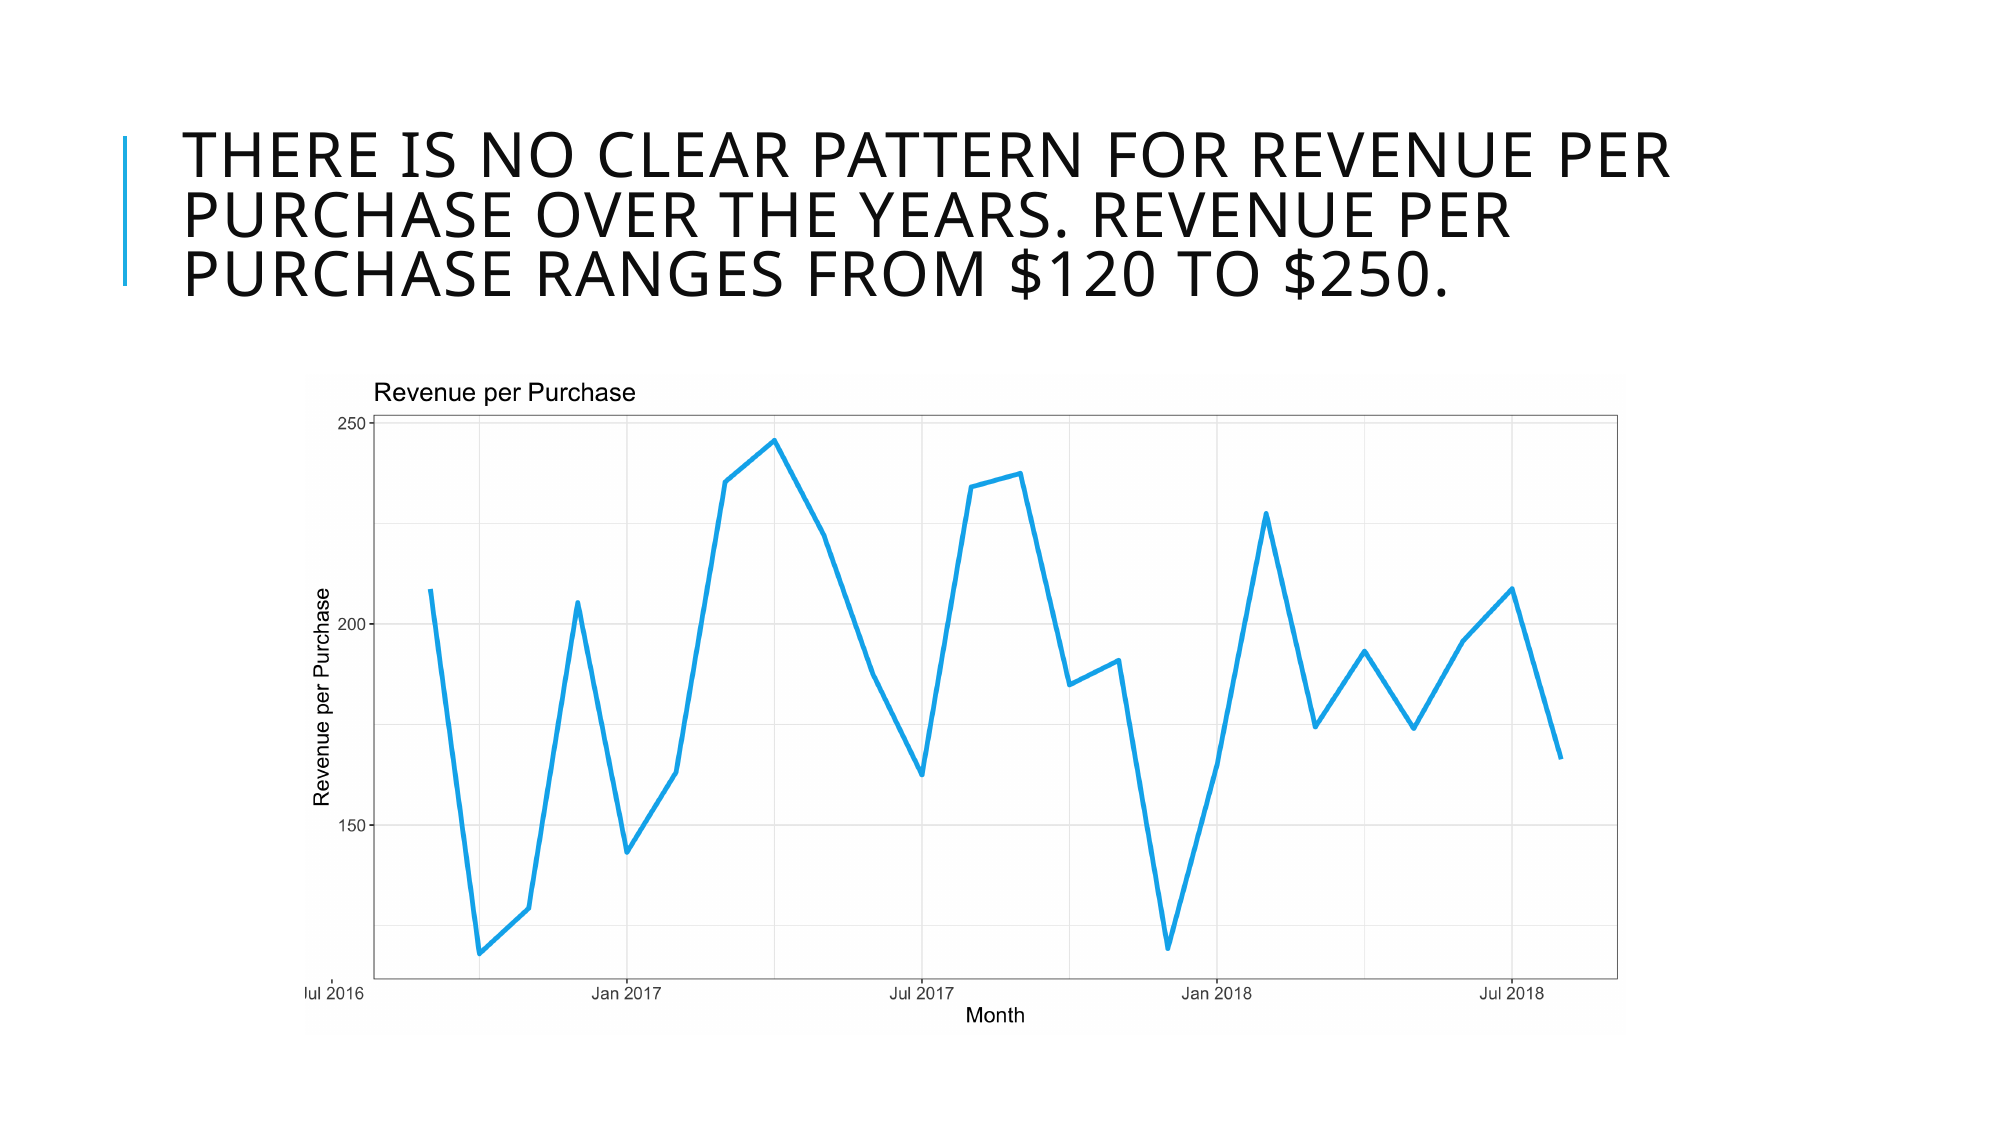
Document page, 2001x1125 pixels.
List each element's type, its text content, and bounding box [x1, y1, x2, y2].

title THERE IS NO CLEAR PATTERN FOR REVENUE PER PURCHASE over the years. Revenue per purchase ranges from $120 to $250. [168, 96, 1763, 342]
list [304, 374, 1626, 1036]
